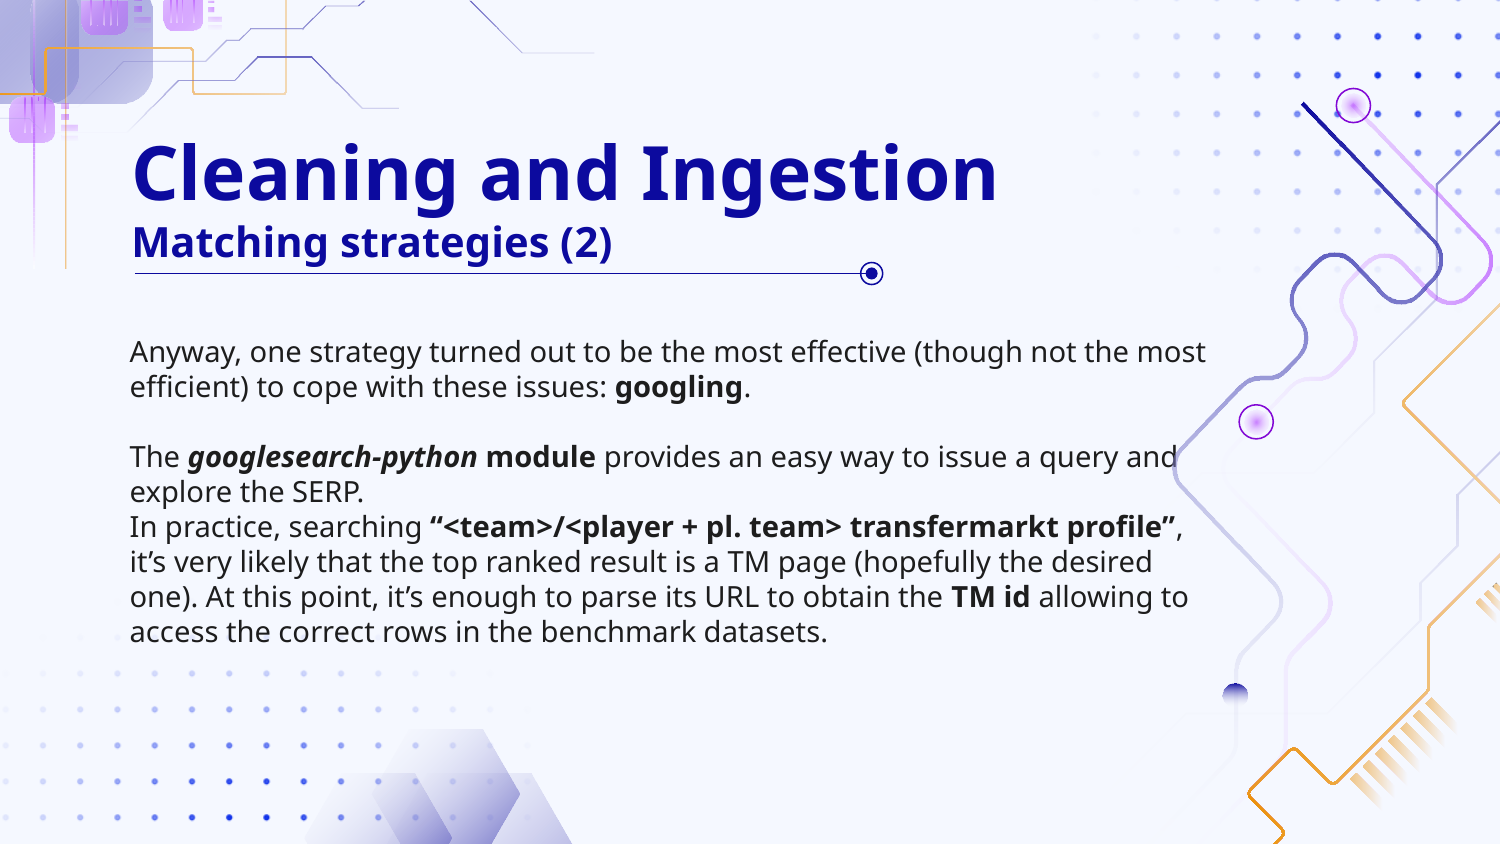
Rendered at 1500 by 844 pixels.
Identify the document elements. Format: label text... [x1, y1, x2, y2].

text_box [134, 262, 883, 285]
subtitle Anyway, one strategy turned out to be the most effective (though not the most efficient) to cope with these issues: googling. The googlesearch-python module provides an easy way to issue a query and explore the SERP. In practice, searching “<team>/<player + pl. team> transfermarkt profile”, it’s very likely that the top ranked result is a TM page (hopefully the desired one). At this point, it’s enough to parse its URL to obtain the TM id allowing to access the correct rows in the benchmark datasets. [114, 318, 1058, 760]
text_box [0, 549, 583, 844]
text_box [1063, 0, 1500, 844]
title Cleaning and Ingestion Matching strategies (2) [116, 126, 1035, 265]
